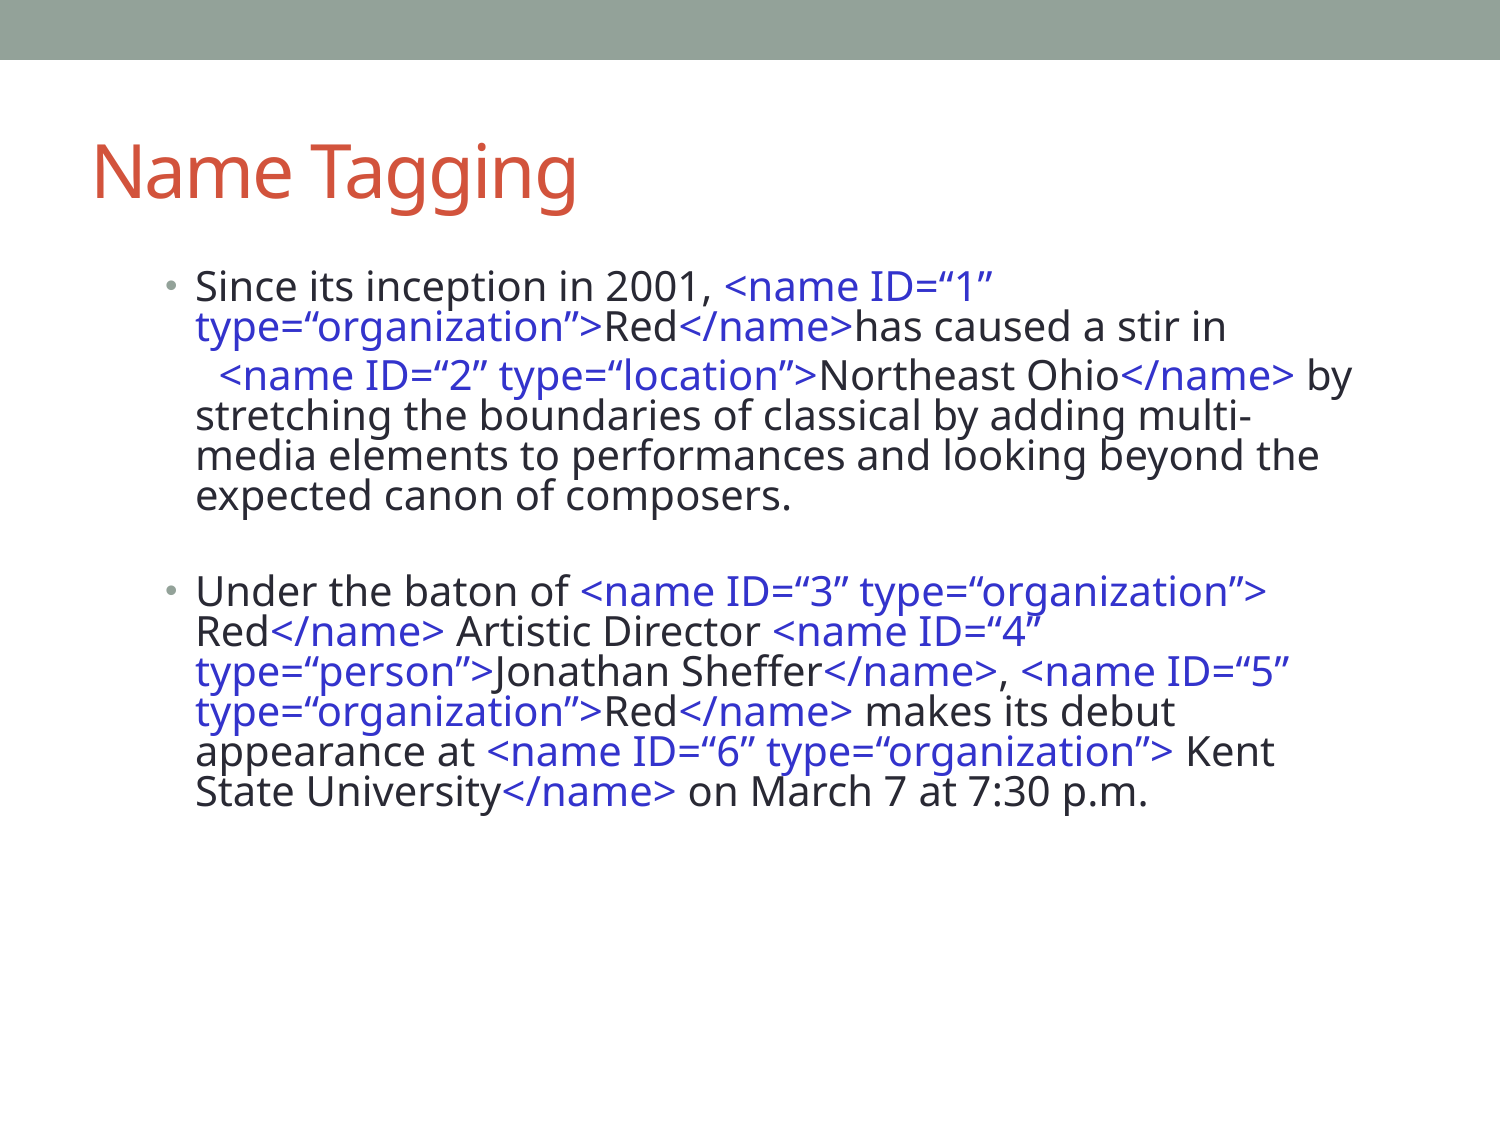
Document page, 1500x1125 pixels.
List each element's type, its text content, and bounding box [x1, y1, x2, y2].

list Since its inception in 2001, <name ID=“1” type=“organization”>Red</name>has caused a stir in <name ID=“2” type=“location”>Northeast Ohio</name> by stretching the boundaries of classical by adding multi-media elements to performances and looking beyond the expected canon of composers. Under the baton of <name ID=“3” type=“organization”> Red</name> Artistic Director <name ID=“4” type=“person”>Jonathan Sheffer</name>, <name ID=“5” type=“organization”>Red</name> makes its debut appearance at <name ID=“6” type=“organization”> Kent State University</name> on March 7 at 7:30 p.m. [150, 262, 1376, 1006]
title Name Tagging [75, 87, 1425, 250]
